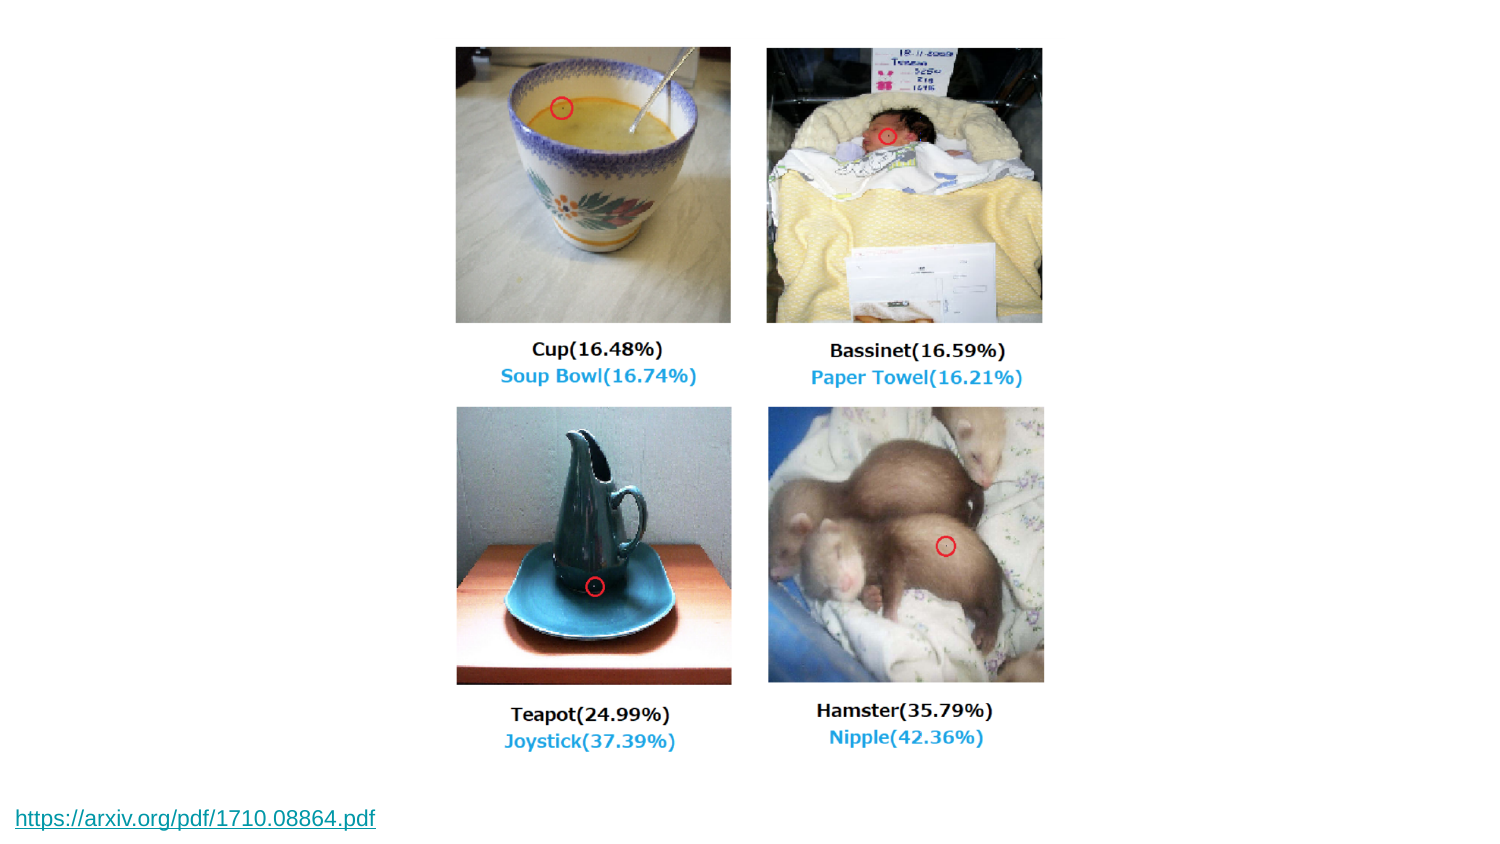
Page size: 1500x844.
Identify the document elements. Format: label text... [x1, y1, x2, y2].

picture [434, 37, 1066, 759]
list https://arxiv.org/pdf/1710.08864.pdf [0, 791, 984, 844]
